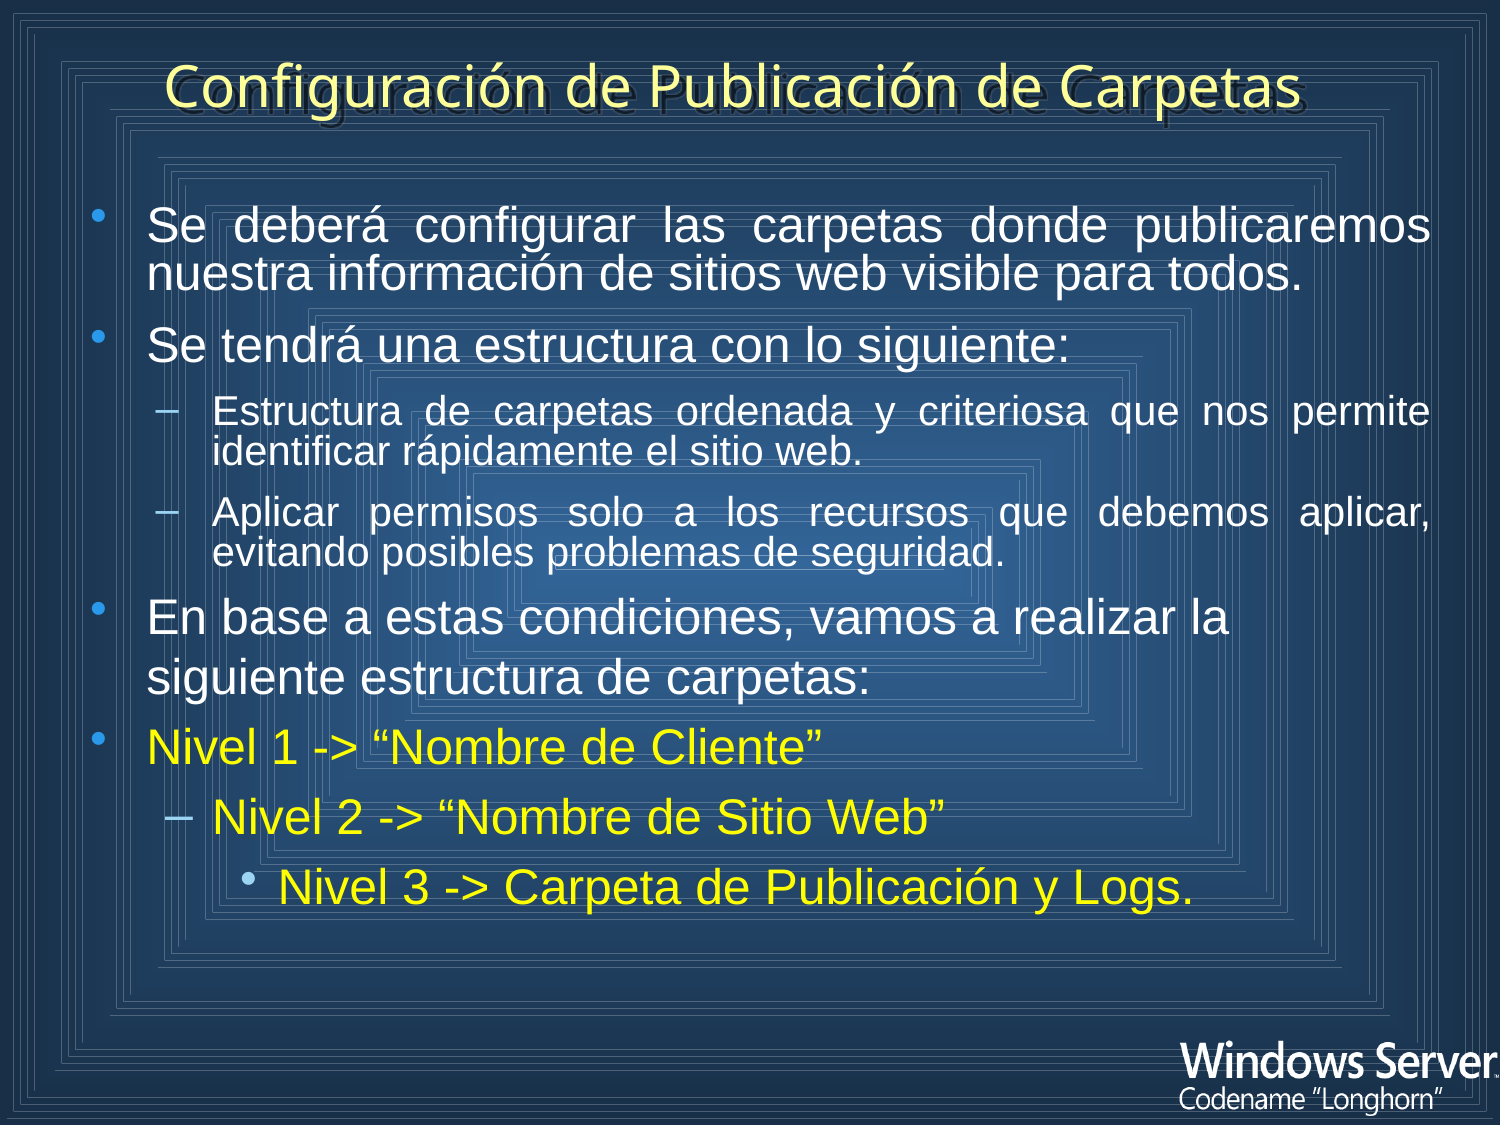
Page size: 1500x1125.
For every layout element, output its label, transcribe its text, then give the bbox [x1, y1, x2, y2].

title Configuración de Publicación de Carpetas [41, 18, 1426, 150]
list Se deberá configurar las carpetas donde publicaremos nuestra información de sitios web visible para todos. Se tendrá una estructura con lo siguiente: Estructura de carpetas ordenada y criteriosa que nos permite identificar rápidamente el sitio web. Aplicar permisos solo a los recursos que debemos aplicar, evitando posibles problemas de seguridad. En base a estas condiciones, vamos a realizar la siguiente estructura de carpetas: Nivel 1 -> “Nombre de Cliente” Nivel 2 -> “Nombre de Sitio Web” Nivel 3 -> Carpeta de Publicación y Logs. [75, 196, 1447, 1071]
